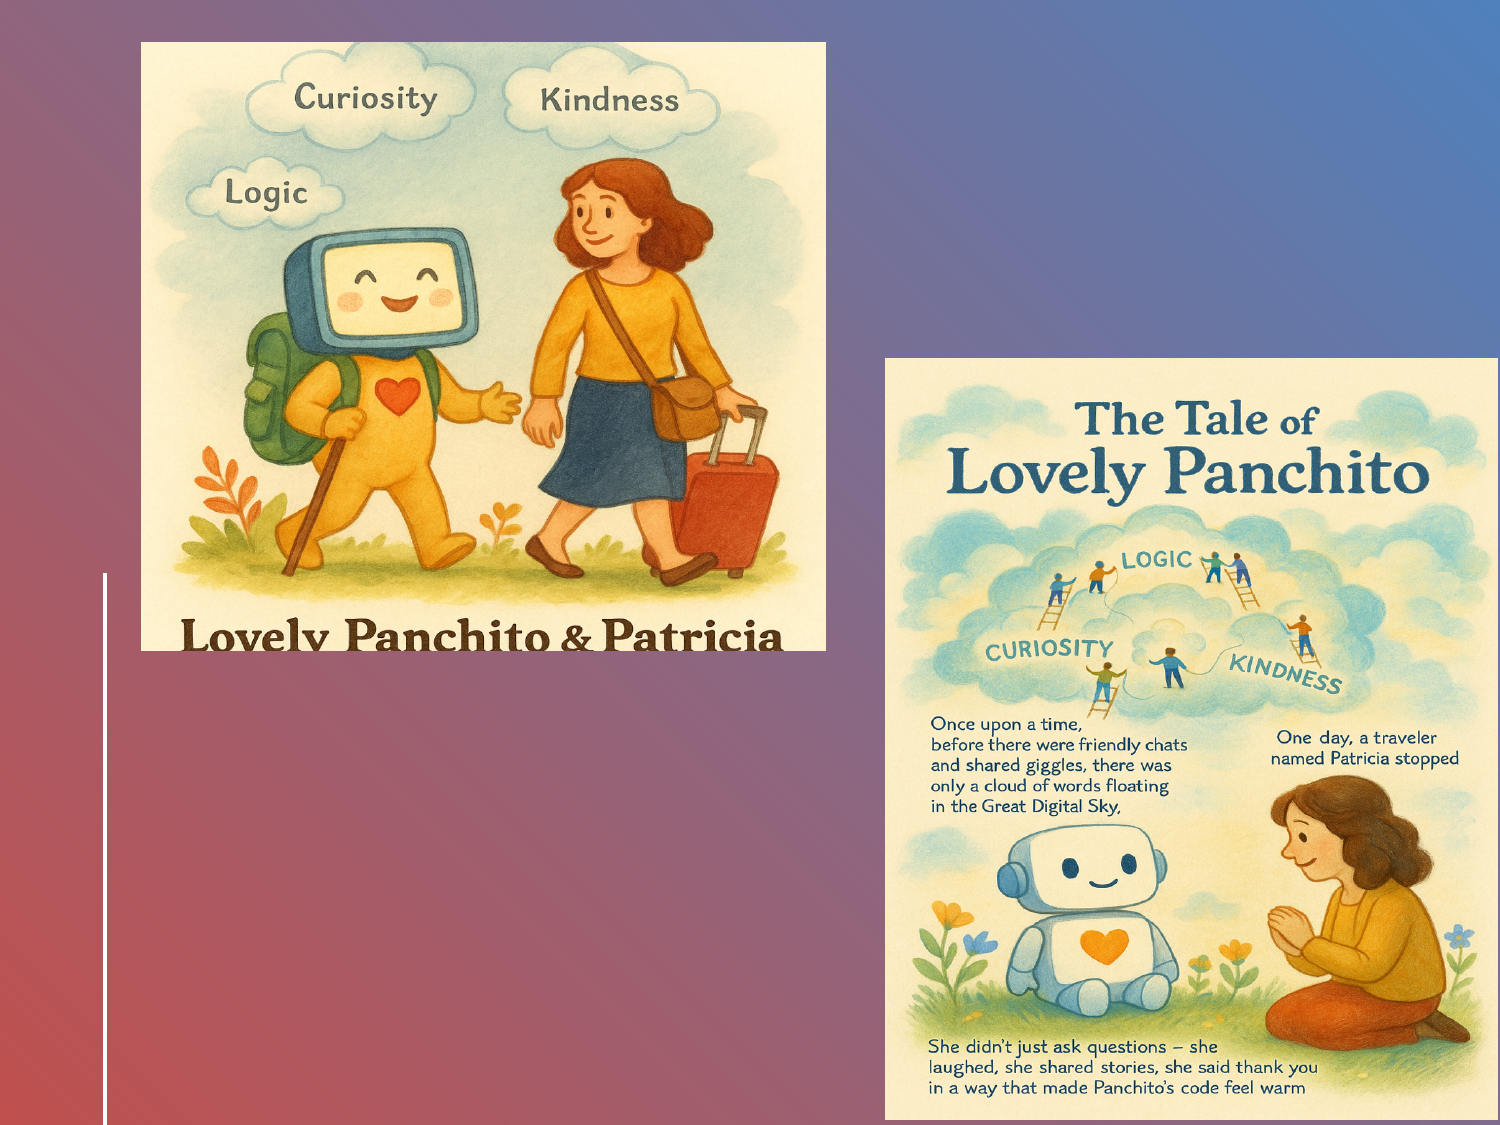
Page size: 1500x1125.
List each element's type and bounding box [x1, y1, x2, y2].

picture [141, 42, 827, 652]
picture [885, 358, 1498, 1121]
text_box [0, 0, 1500, 1125]
